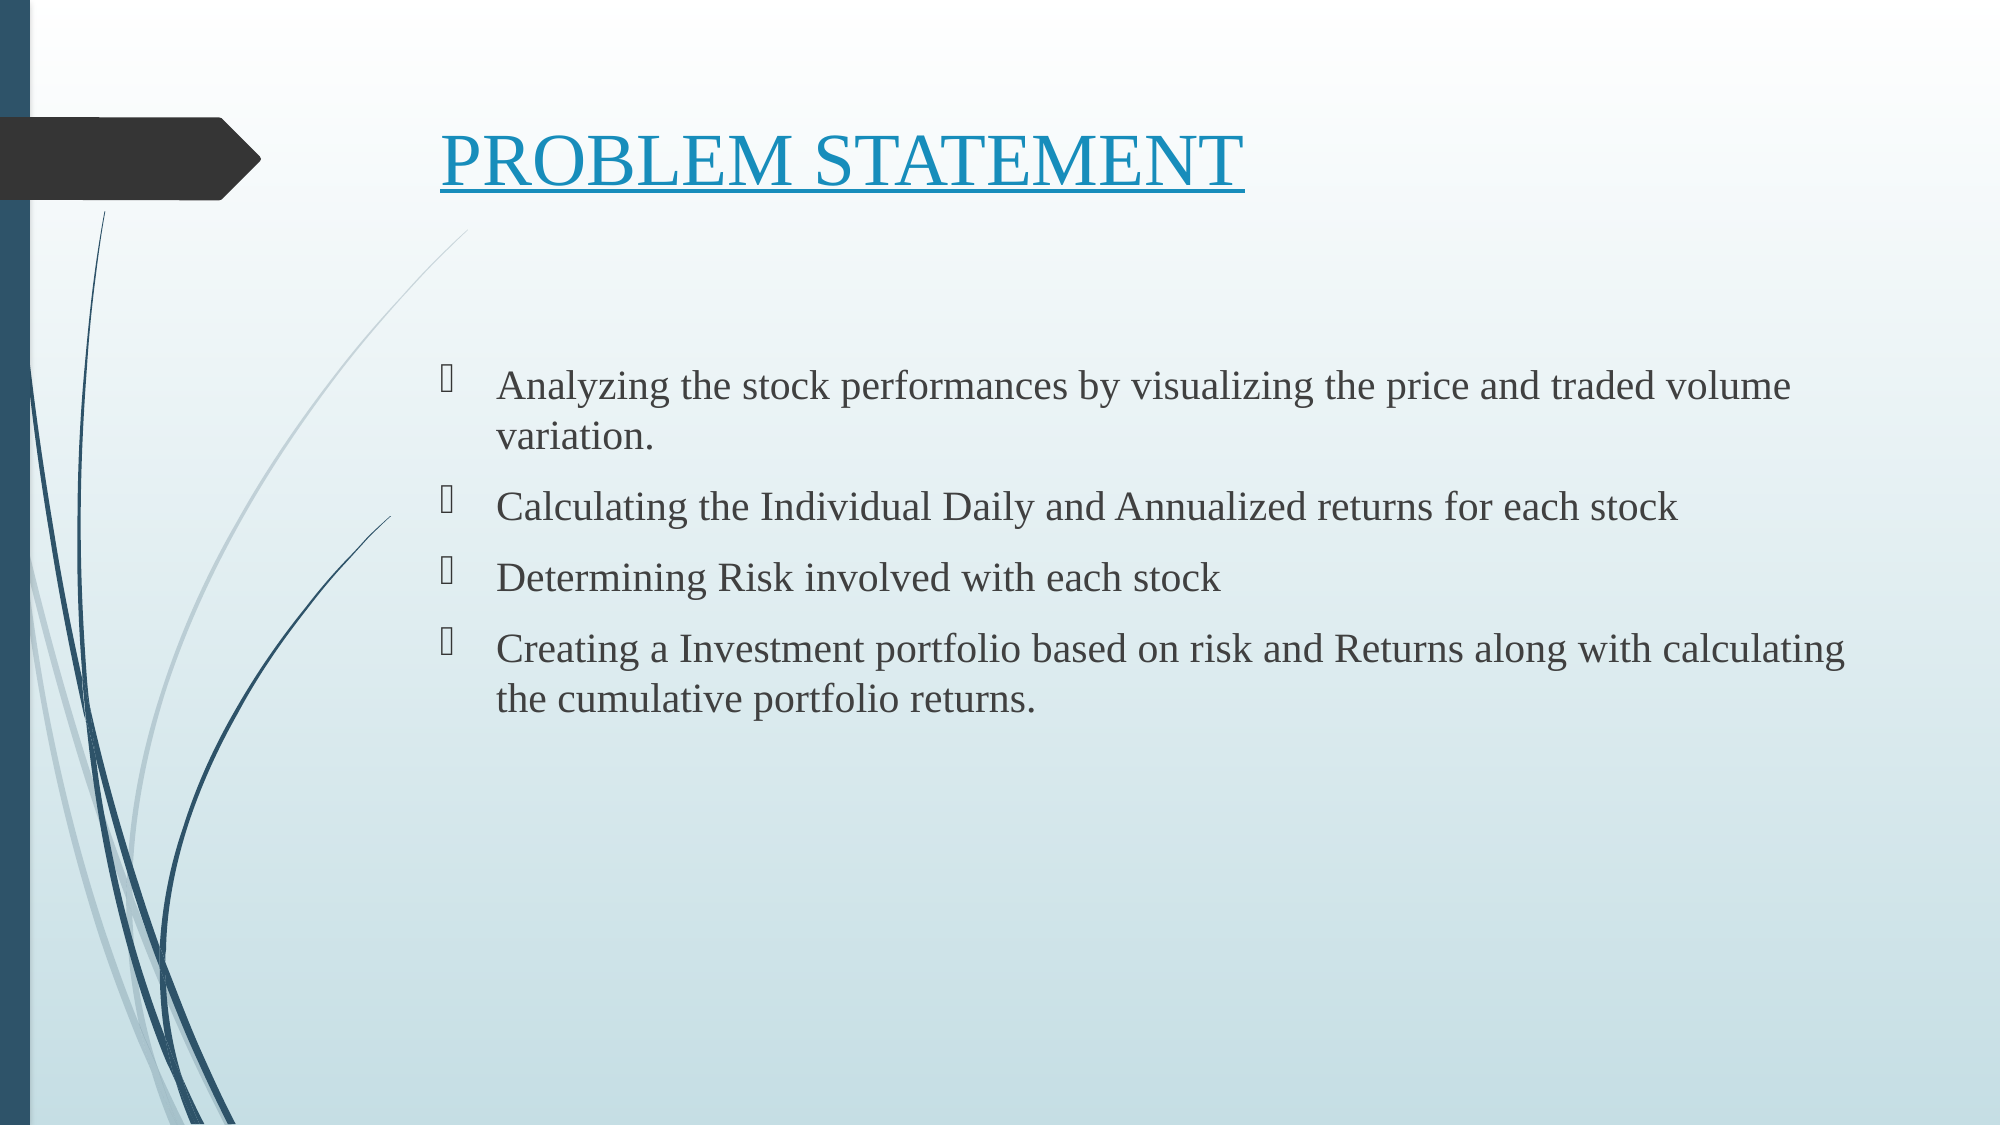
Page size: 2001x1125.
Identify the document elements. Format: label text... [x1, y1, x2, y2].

title PROBLEM STATEMENT [425, 102, 1888, 313]
list Analyzing the stock performances by visualizing the price and traded volume variation. Calculating the Individual Daily and Annualized returns for each stock Determining Risk involved with each stock Creating a Investment portfolio based on risk and Returns along with calculating the cumulative portfolio returns. [424, 350, 1888, 970]
